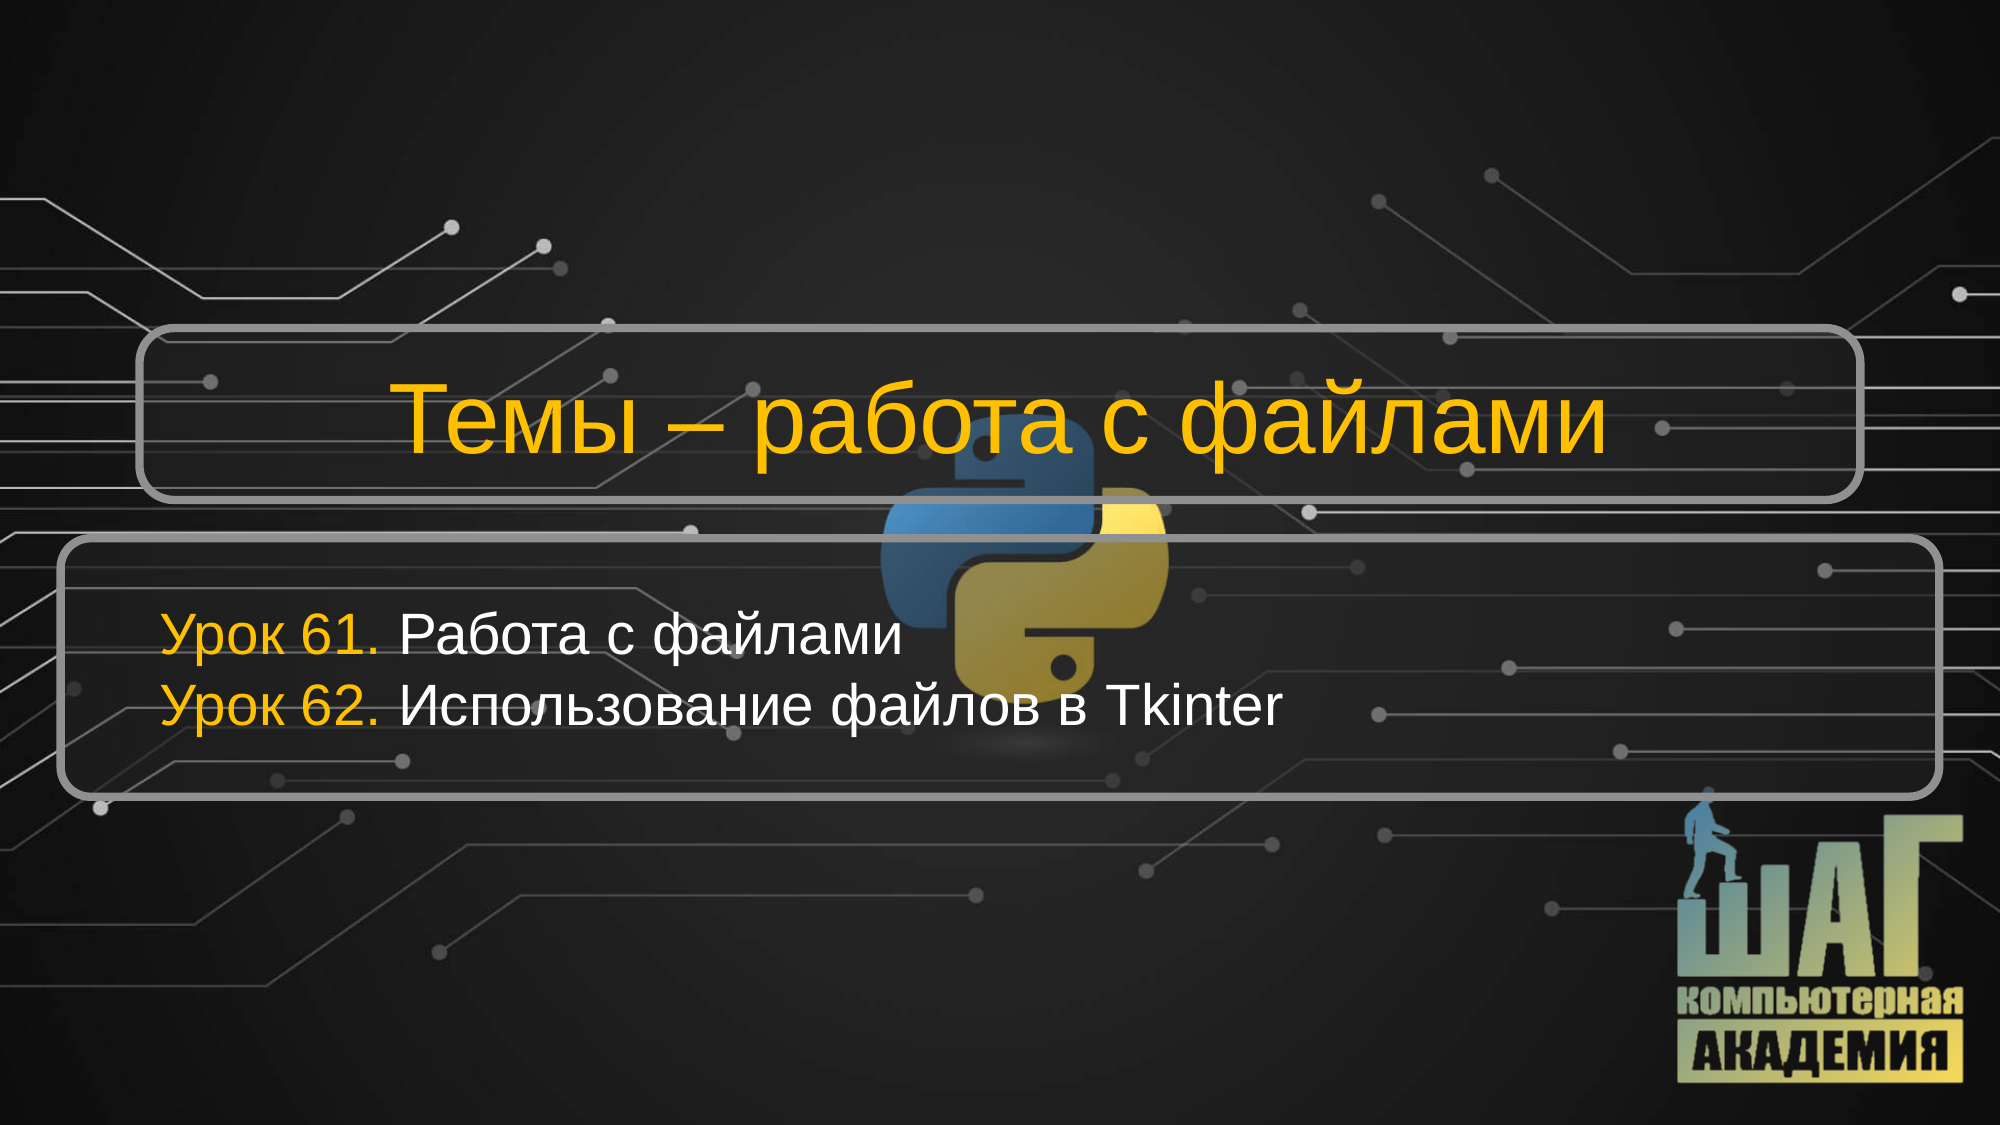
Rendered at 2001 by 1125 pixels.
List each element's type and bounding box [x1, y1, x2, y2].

text_box [139, 328, 1861, 500]
picture [0, 0, 2000, 1125]
text_box [60, 538, 1940, 797]
